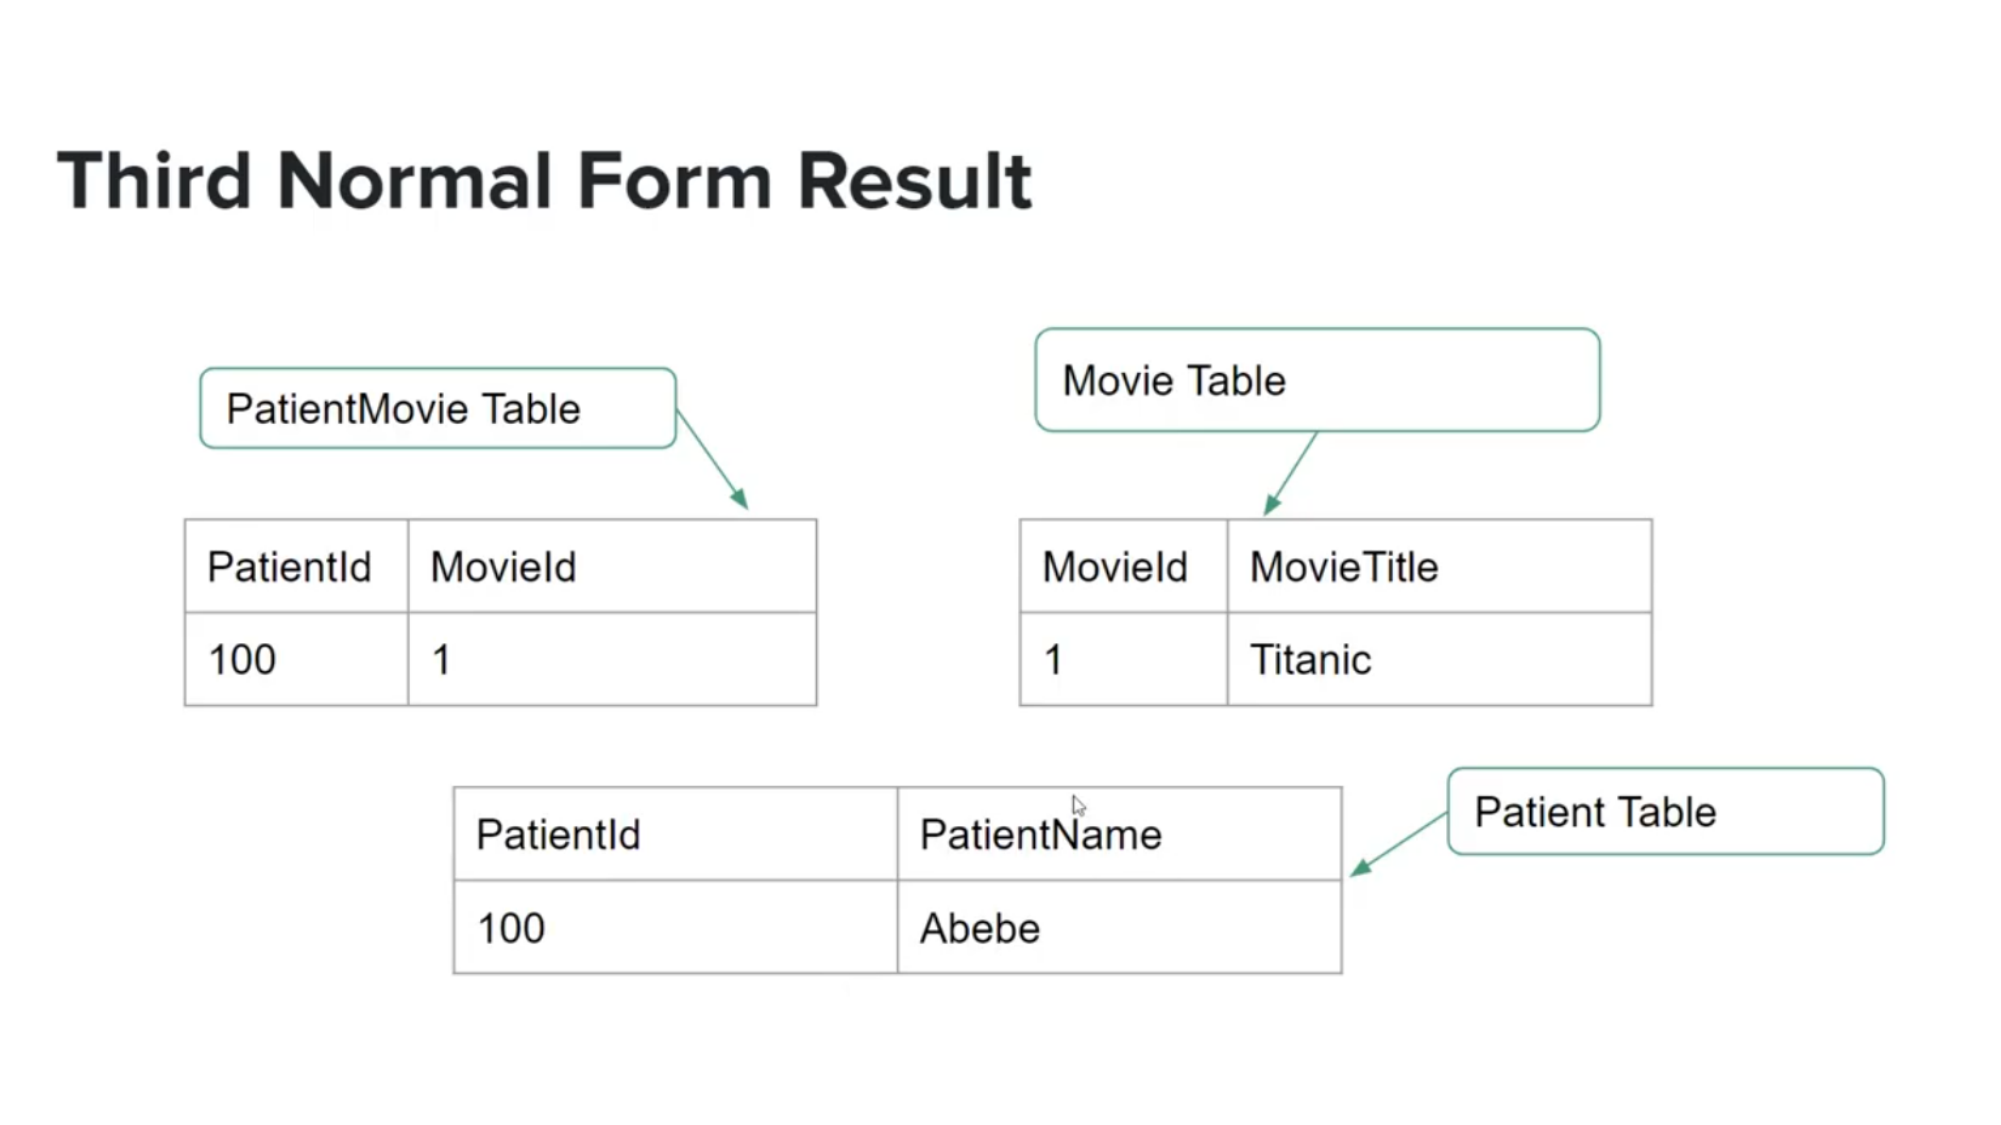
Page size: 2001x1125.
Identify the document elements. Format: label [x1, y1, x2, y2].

picture [0, 96, 2000, 1029]
